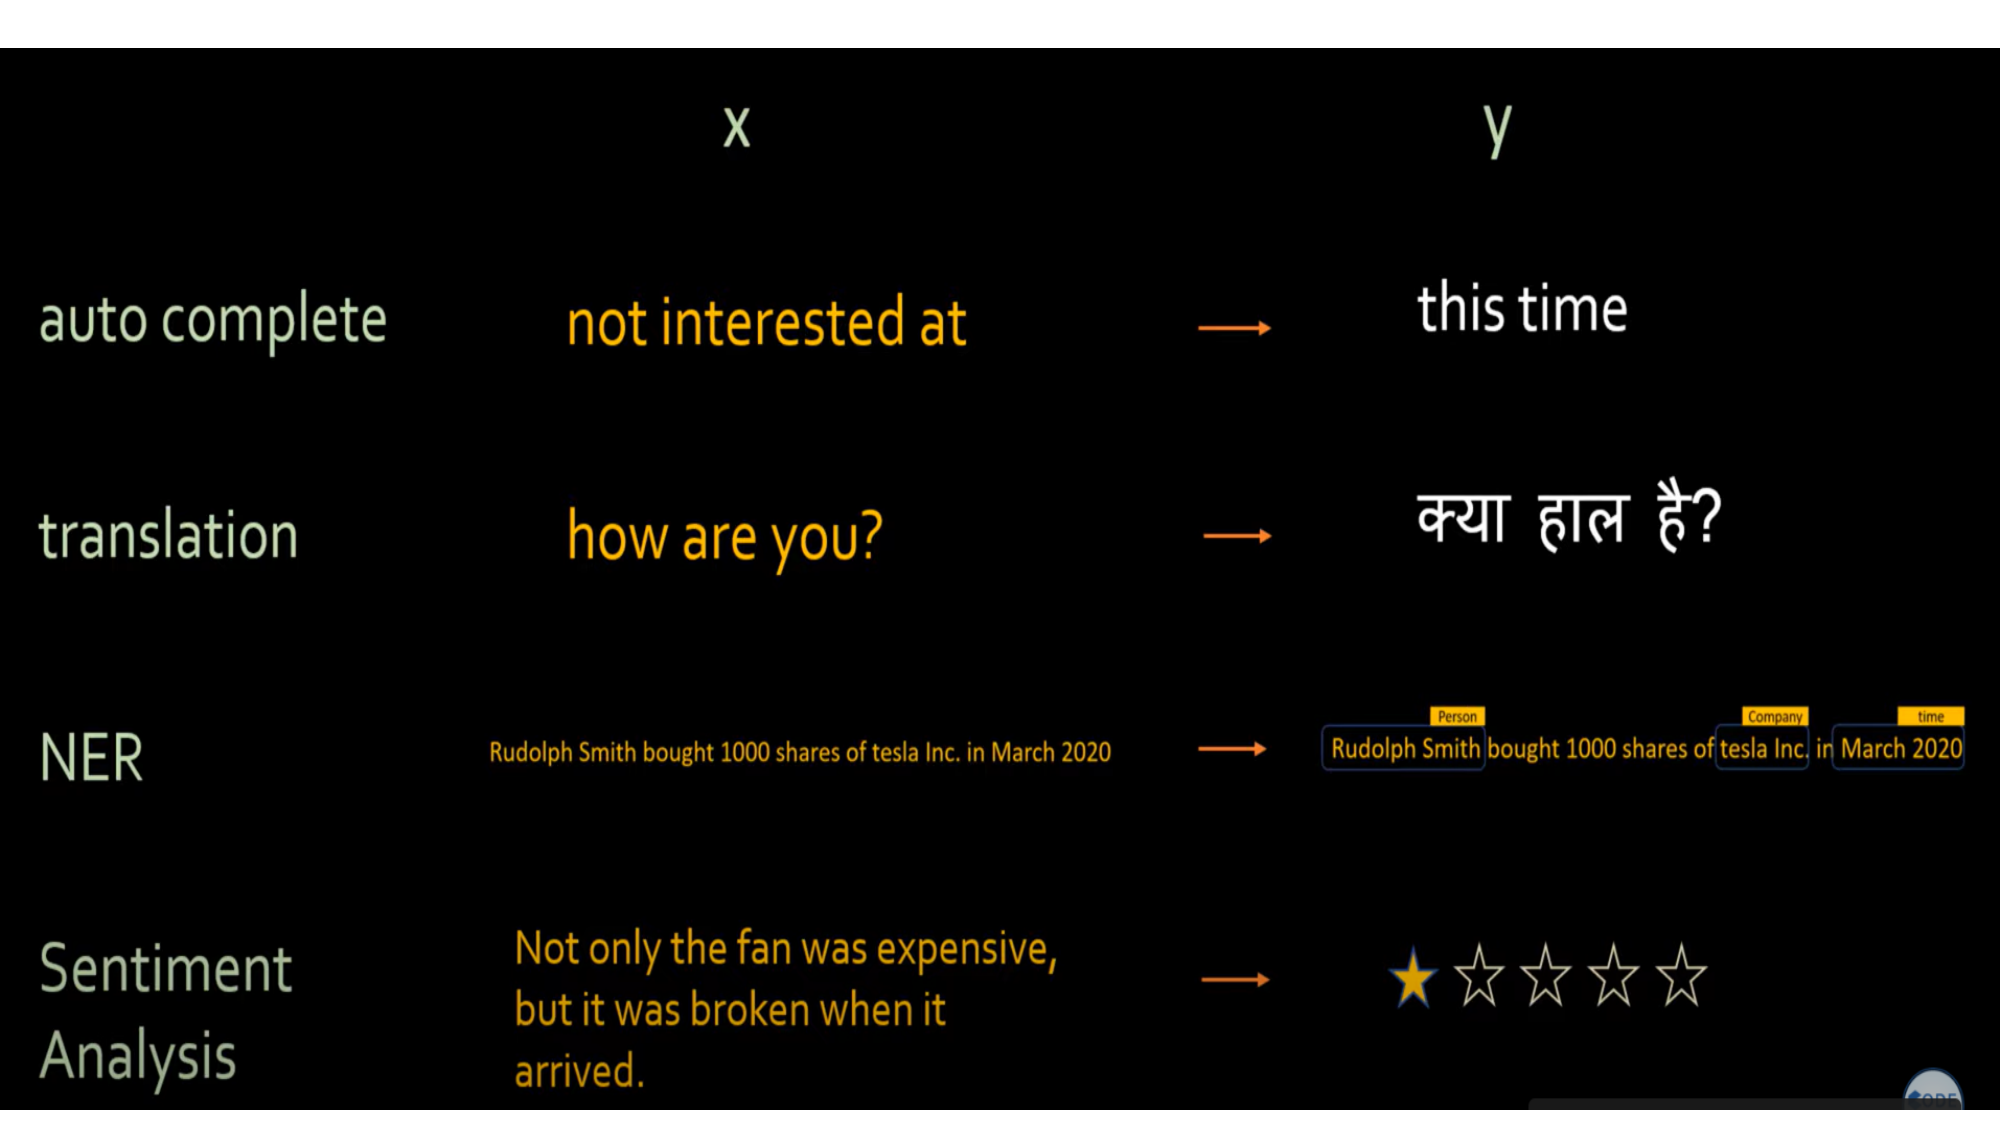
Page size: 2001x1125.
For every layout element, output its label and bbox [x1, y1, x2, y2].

list [0, 48, 2000, 1110]
